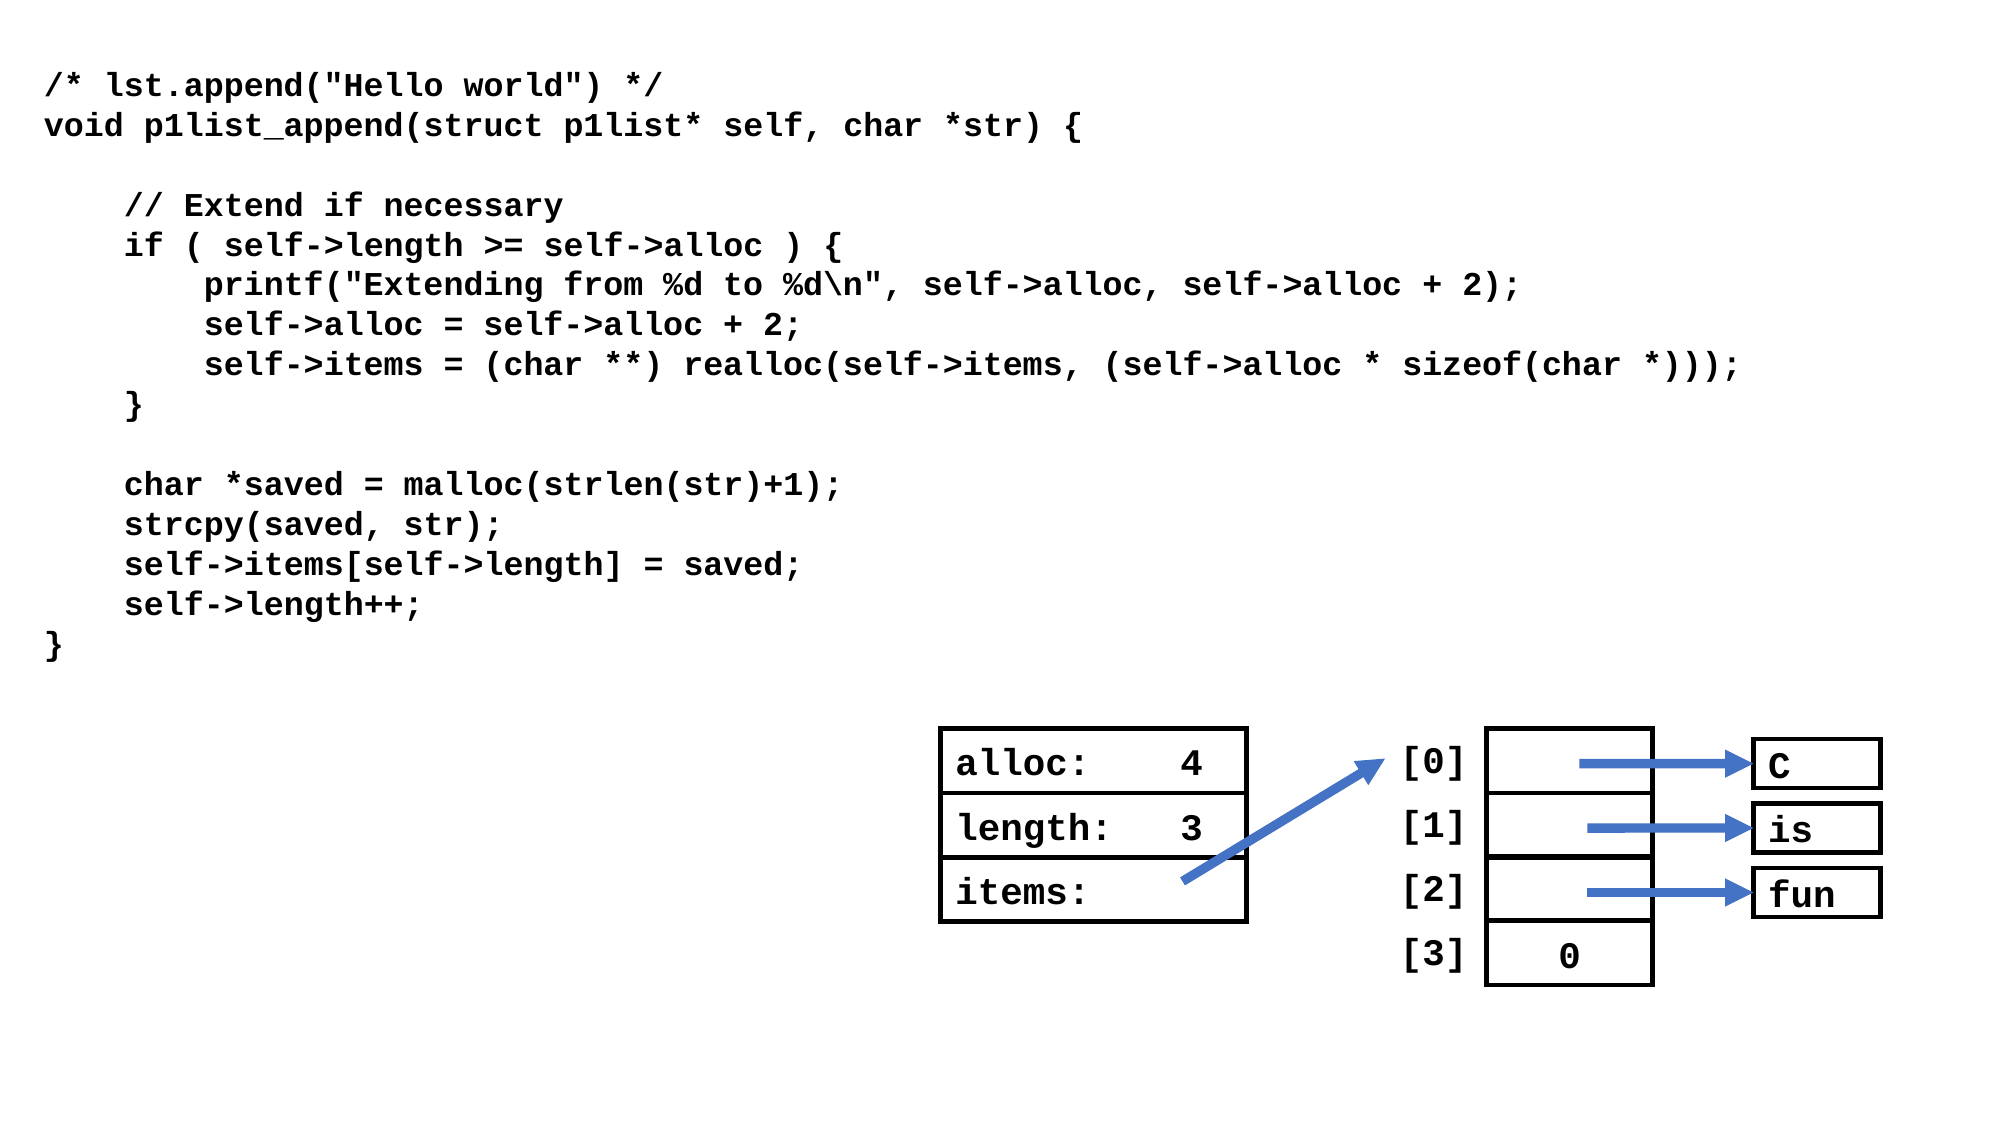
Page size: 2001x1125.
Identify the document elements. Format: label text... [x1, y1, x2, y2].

text_box 0 [1486, 920, 1654, 986]
text_box items: [940, 858, 1247, 923]
text_box [1] [1385, 792, 1551, 853]
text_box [1182, 758, 1385, 882]
text_box [1486, 856, 1654, 920]
text_box [0] [1385, 728, 1551, 789]
text_box [1486, 728, 1654, 792]
text_box C [1752, 738, 1882, 789]
text_box [2] [1385, 856, 1551, 917]
text_box /* lst.append("Hello world") */ void p1list_append(struct p1list* self, char *str) { // Extend if necessary if ( self->length >= self->alloc ) { printf("Extending from %d to %d\n", self->alloc, self->alloc + 2); self->alloc = self->alloc + 2; self->items = (char **) realloc(self->items, (self->alloc * sizeof(char *))); } char *saved = malloc(strlen(str)+1); strcpy(saved, str); self->items[self->length] = saved; self->length++; } [29, 55, 1838, 670]
text_box [3] [1385, 920, 1551, 981]
text_box [1486, 792, 1654, 856]
text_box alloc: 4 [940, 728, 1247, 792]
text_box fun [1752, 867, 1882, 918]
text_box is [1752, 802, 1882, 853]
text_box length: 3 [940, 792, 1182, 858]
